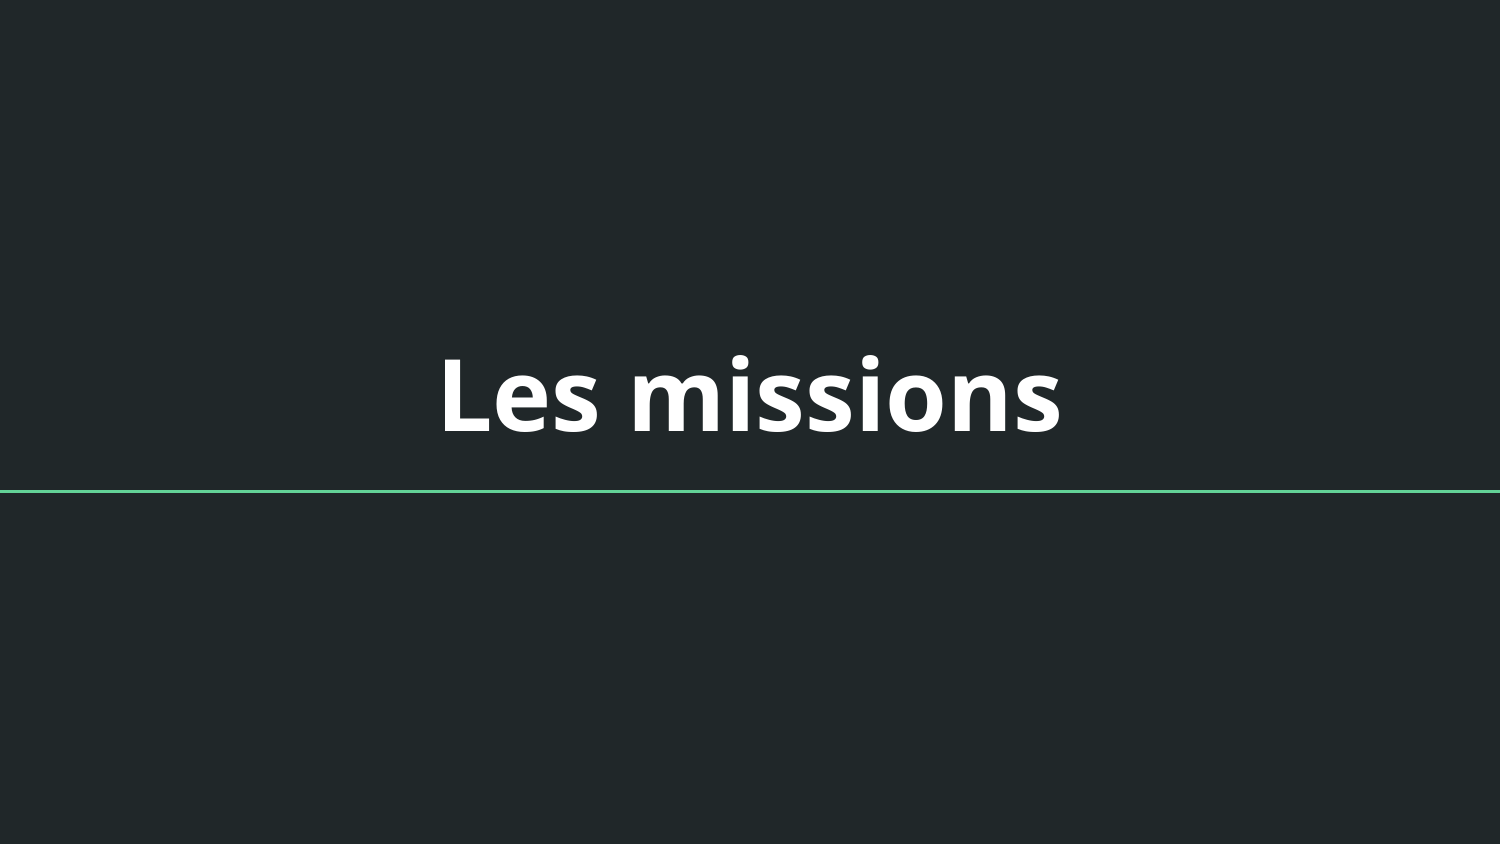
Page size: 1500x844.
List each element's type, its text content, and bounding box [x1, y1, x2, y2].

title Les missions [83, 206, 1417, 467]
